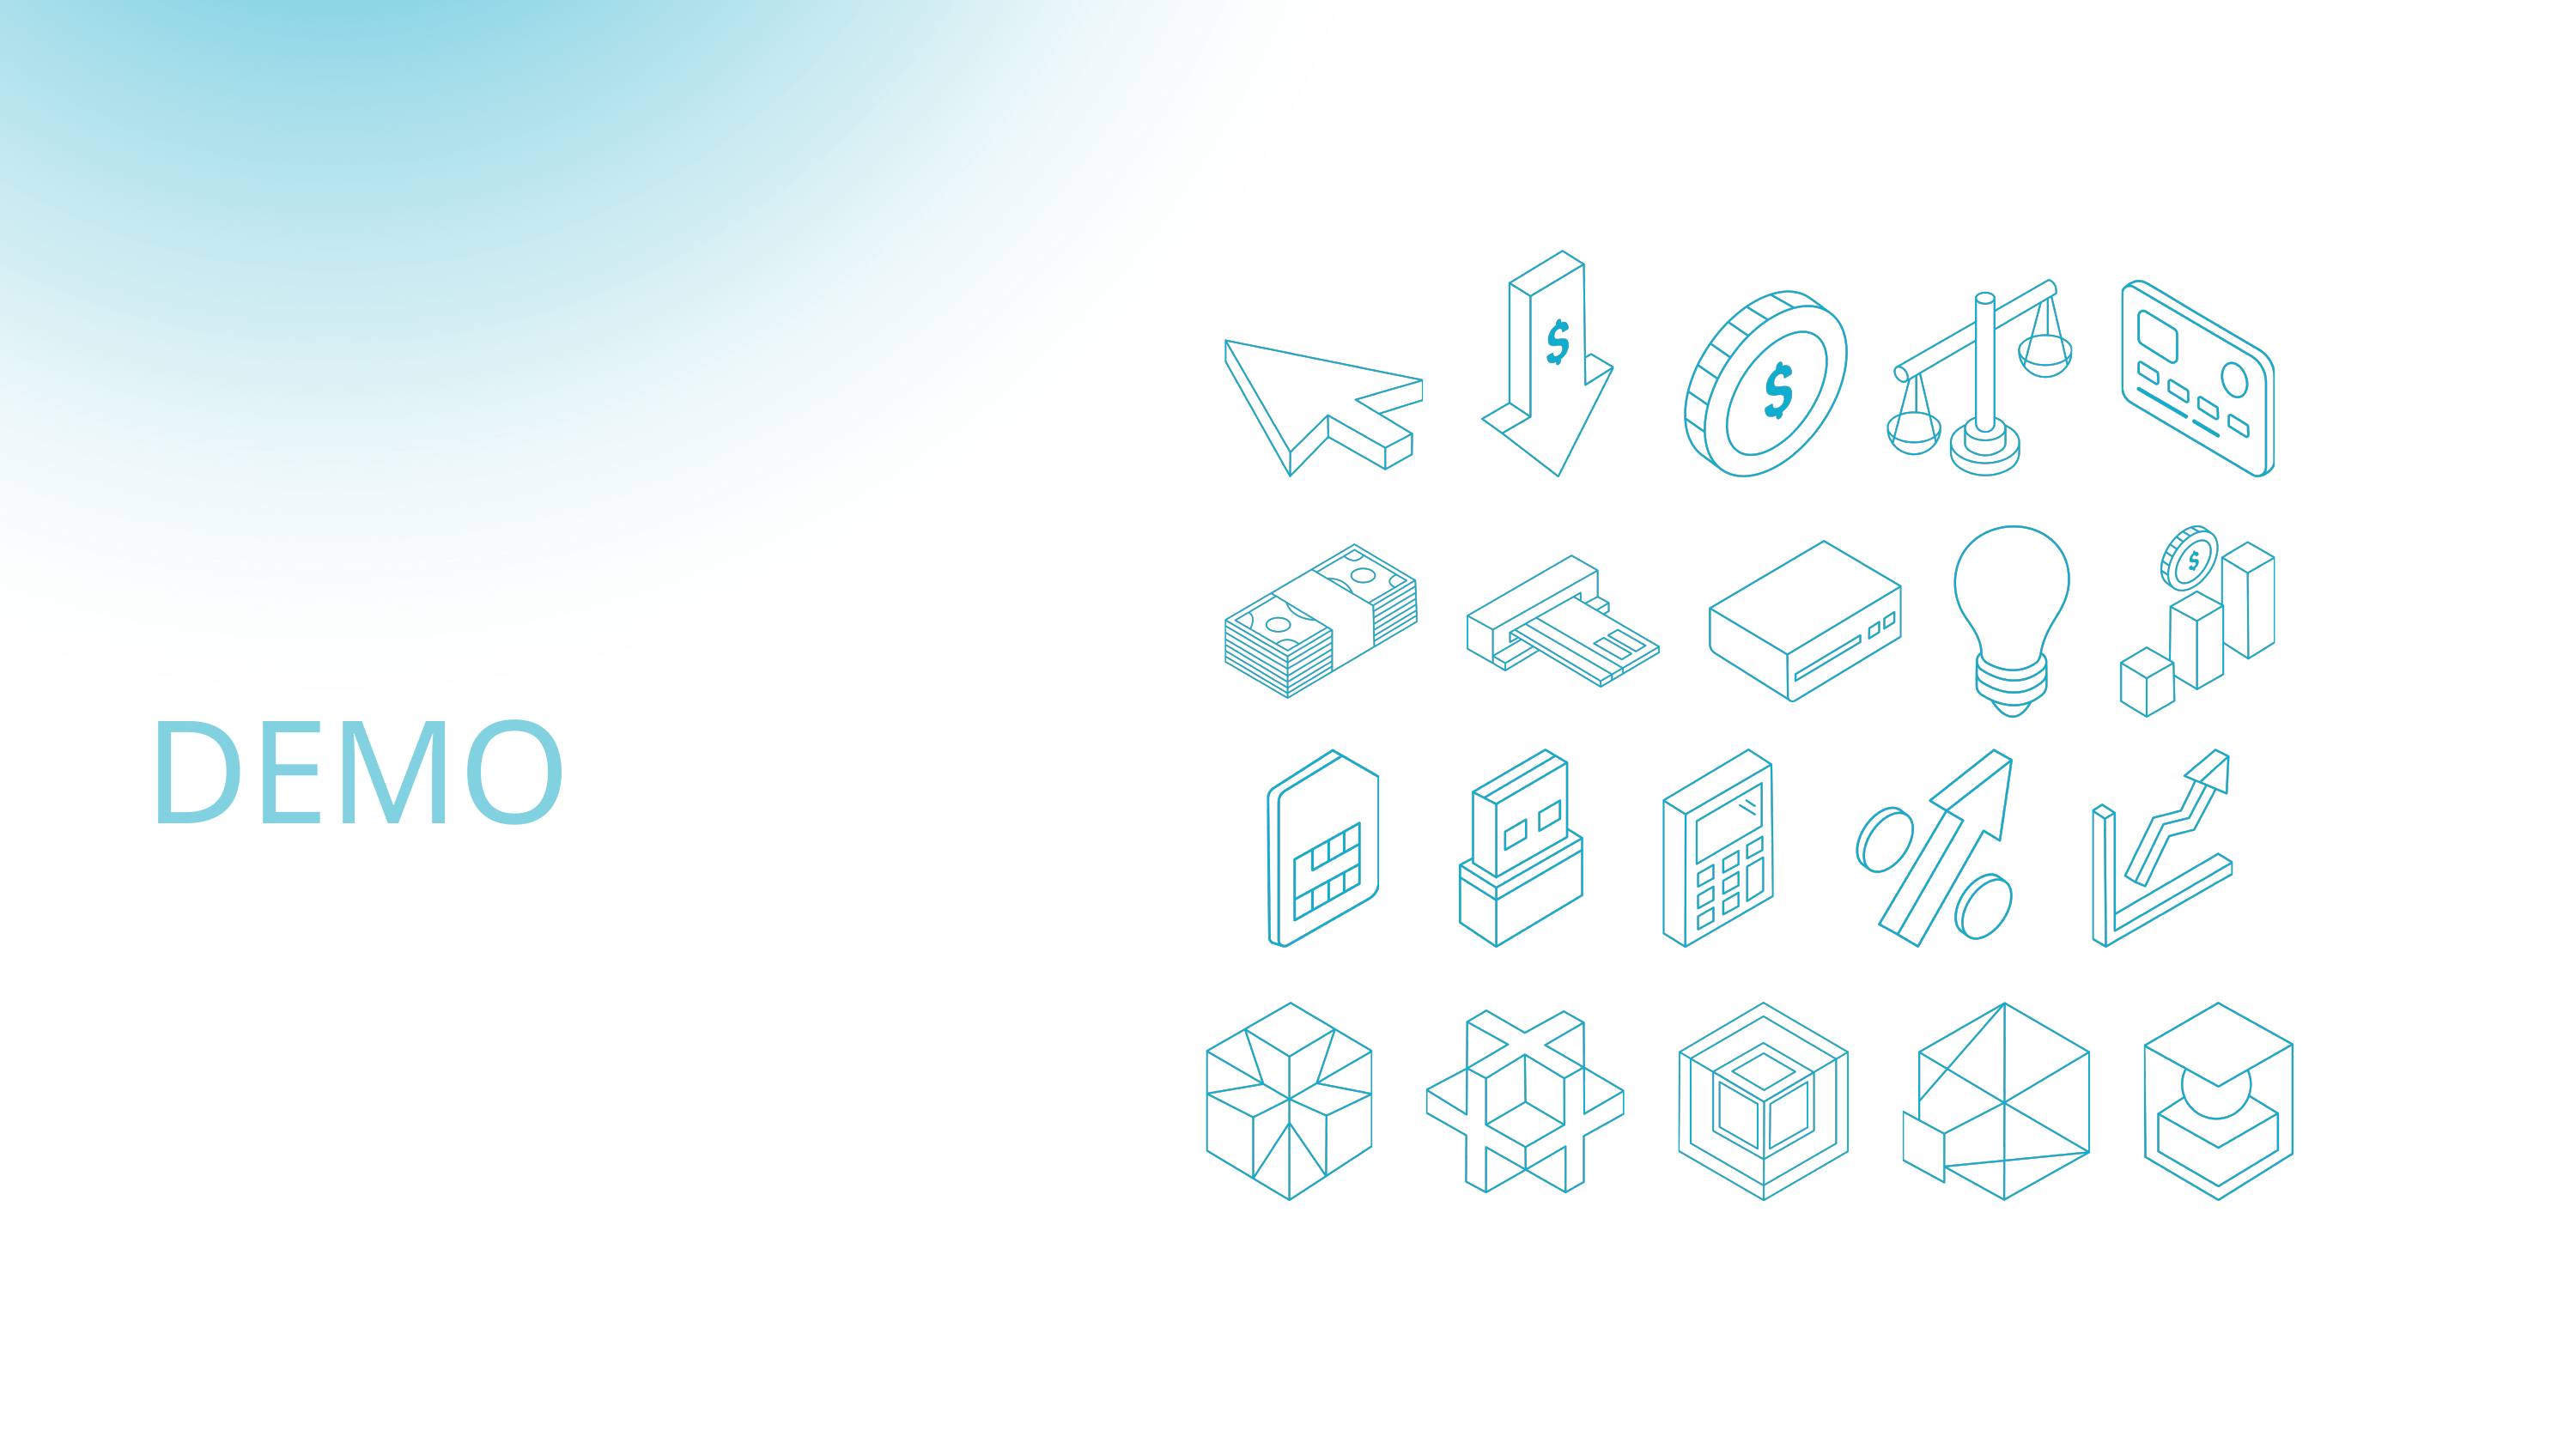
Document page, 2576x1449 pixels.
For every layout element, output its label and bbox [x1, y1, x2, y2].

text_box [2121, 279, 2275, 477]
text_box [1481, 250, 1614, 477]
text_box [1886, 279, 2073, 477]
text_box [2092, 749, 2233, 948]
text_box [1206, 1002, 1373, 1201]
text_box [1709, 540, 1902, 702]
text_box [1678, 1002, 1850, 1201]
text_box [1853, 749, 2013, 948]
text_box [1683, 279, 1849, 477]
text_box [1425, 1009, 1625, 1193]
text_box [2120, 524, 2275, 718]
text_box [144, 682, 1146, 948]
text_box [1467, 555, 1660, 688]
text_box [1662, 749, 1774, 948]
text_box [1459, 749, 1583, 948]
text_box [1267, 749, 1380, 948]
text_box [1902, 1002, 2091, 1201]
text_box [0, 0, 1444, 718]
text_box [2143, 1002, 2293, 1201]
text_box [1950, 524, 2071, 718]
